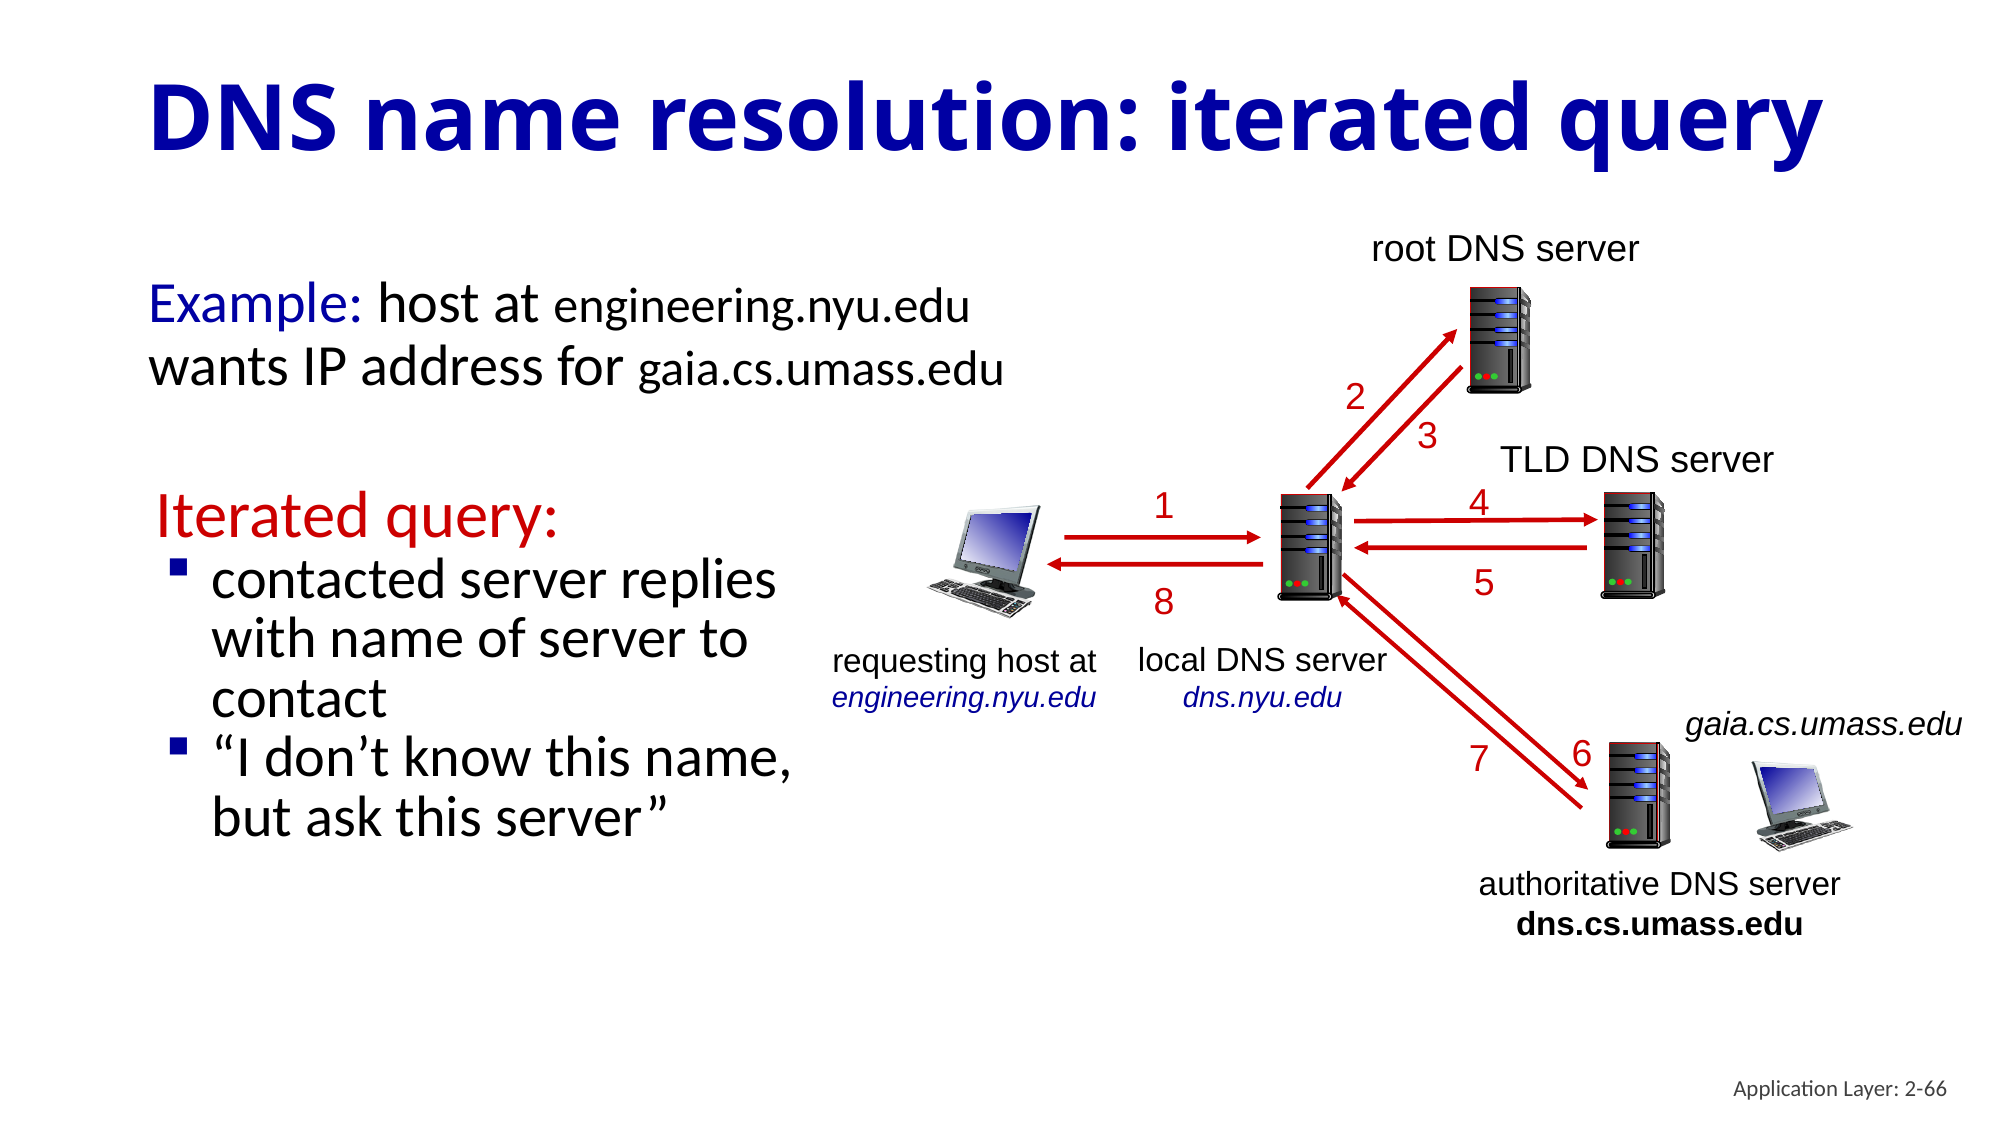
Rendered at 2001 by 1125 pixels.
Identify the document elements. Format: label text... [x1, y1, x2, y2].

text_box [1601, 492, 1666, 599]
text_box [1354, 541, 1587, 554]
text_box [1467, 287, 1532, 393]
text_box 8 [1138, 569, 1190, 629]
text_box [1748, 757, 1878, 859]
text_box 2 [1330, 364, 1381, 425]
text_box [1606, 742, 1671, 848]
text_box 7 [1453, 726, 1505, 787]
text_box requesting host at engineering.nyu.edu [817, 631, 1108, 721]
text_box authoritative DNS server dns.cs.umass.edu [1463, 855, 1857, 950]
text_box 5 [1458, 550, 1510, 611]
text_box 3 [1402, 403, 1453, 464]
text_box [1046, 558, 1264, 571]
text_box [1064, 531, 1261, 544]
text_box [899, 500, 1045, 627]
text_box Iterated query: contacted server replies with name of server to contact “I don’t know this name, but ask this server” [140, 463, 813, 893]
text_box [1108, 631, 1417, 722]
text_box 1 [1138, 473, 1190, 534]
text_box Example: host at engineering.nyu.edu wants IP address for gaia.cs.umass.edu [112, 265, 1042, 440]
text_box 6 [1556, 721, 1608, 782]
text_box 4 [1453, 470, 1505, 531]
text_box root DNS server [1340, 216, 1671, 277]
text_box [1417, 638, 1589, 790]
text_box [1505, 513, 1598, 526]
title DNS name resolution: iterated query [131, 47, 1856, 195]
text_box [1338, 596, 1379, 631]
text_box [1341, 428, 1402, 492]
text_box TLD DNS server [1472, 427, 1803, 488]
slide_number Application Layer: 2-66 [1512, 1056, 1963, 1117]
text_box gaia.cs.umass.edu [1670, 695, 1979, 750]
text_box [1381, 328, 1458, 411]
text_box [1278, 494, 1343, 600]
